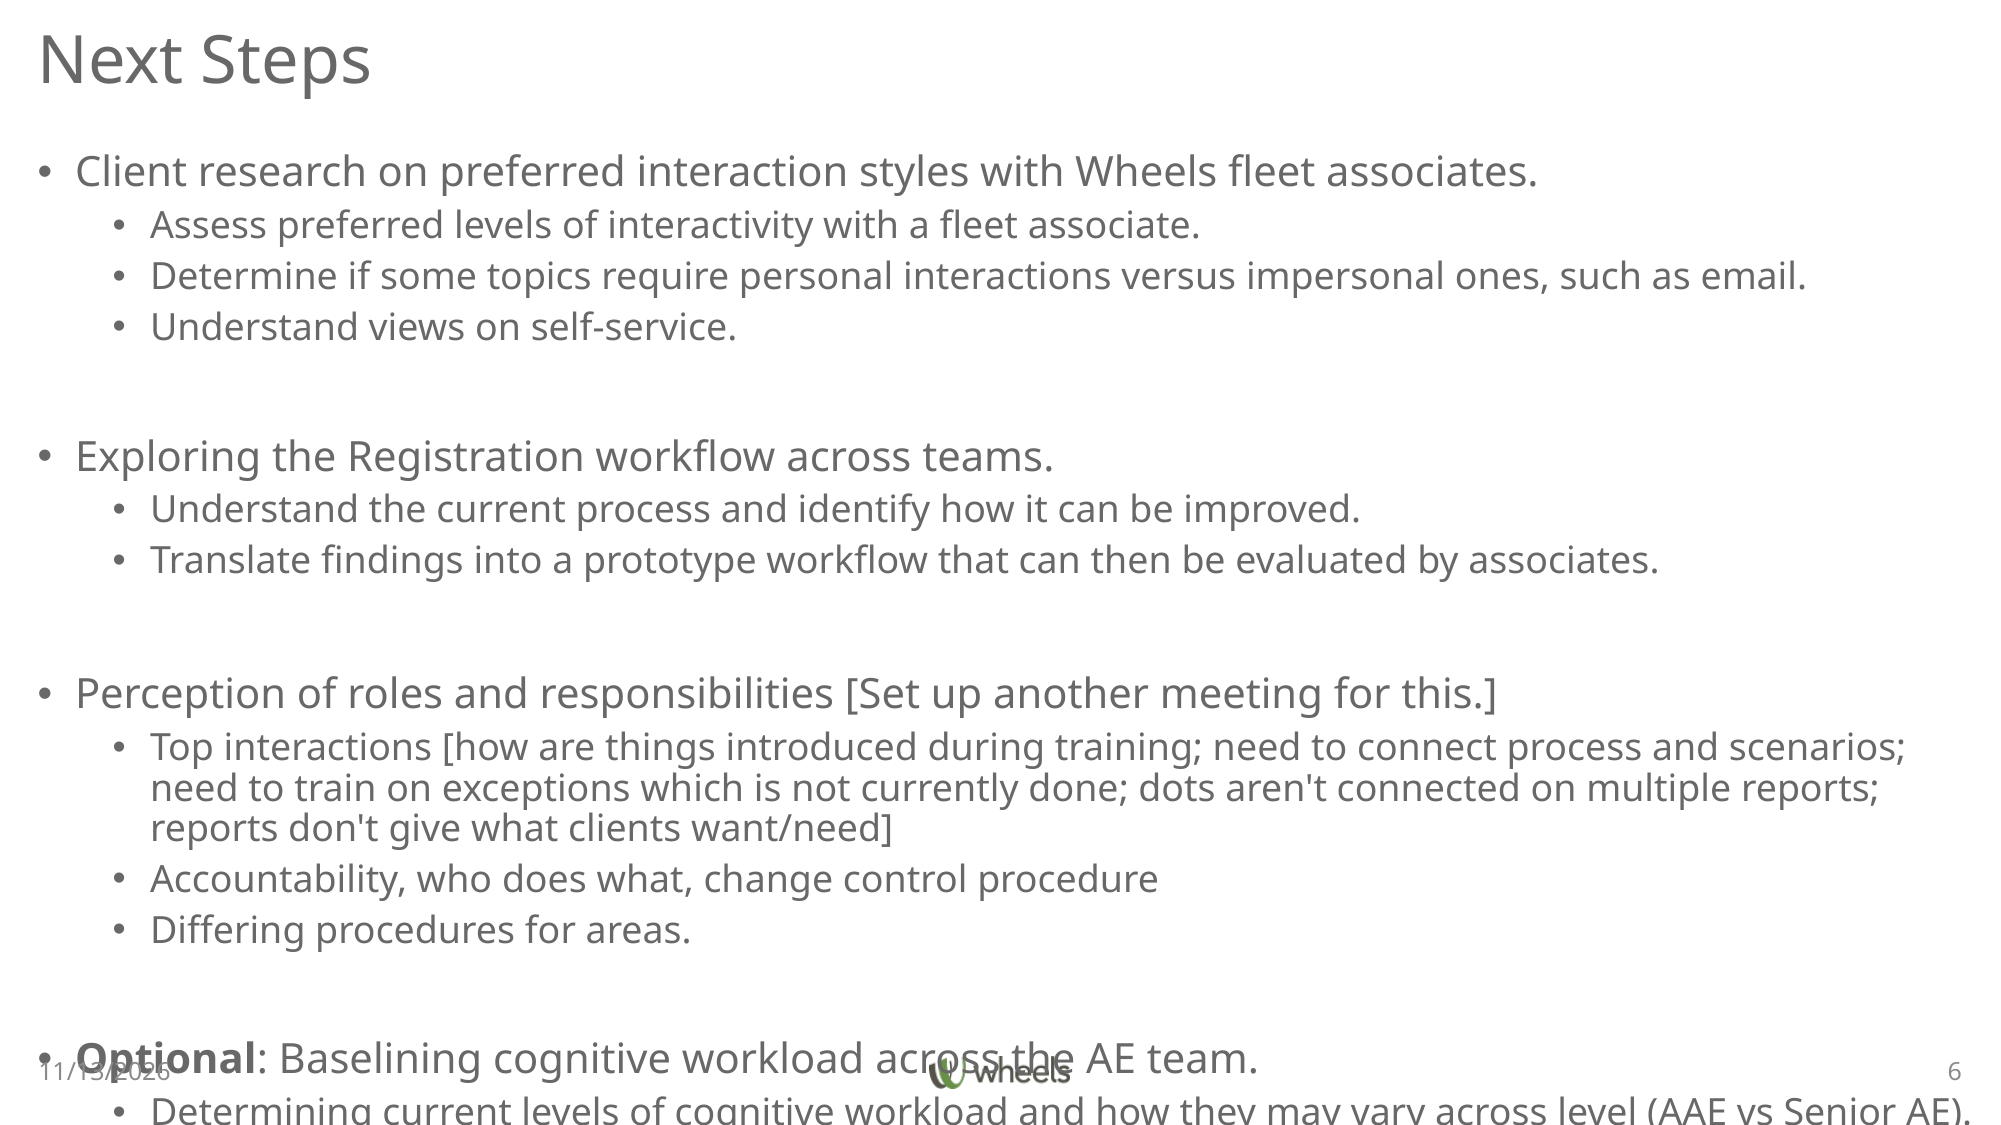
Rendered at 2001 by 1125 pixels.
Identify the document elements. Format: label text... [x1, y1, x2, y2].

picture [929, 1056, 1070, 1089]
slide_number 6 [1549, 1042, 2000, 1103]
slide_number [0, 1042, 451, 1103]
title Next Steps [0, 6, 2000, 119]
list Client research on preferred interaction styles with Wheels fleet associates. Assess preferred levels of interactivity with a fleet associate. Determine if some topics require personal interactions versus impersonal ones, such as email. Understand views on self-service. Exploring the Registration workflow across teams. Understand the current process and identify how it can be improved. Translate findings into a prototype workflow that can then be evaluated by associates. Perception of roles and responsibilities [Set up another meeting for this.] Top interactions [how are things introduced during training; need to connect process and scenarios; need to train on exceptions which is not currently done; dots aren't connected on multiple reports; reports don't give what clients want/need] Accountability, who does what, change control procedure Differing procedures for areas. Optional: Baselining cognitive workload across the AE team. Determining current levels of cognitive workload and how they may vary across level (AAE vs Senior AE). Track effectiveness of changes in reducing cognitive workload. [0, 143, 2000, 1014]
